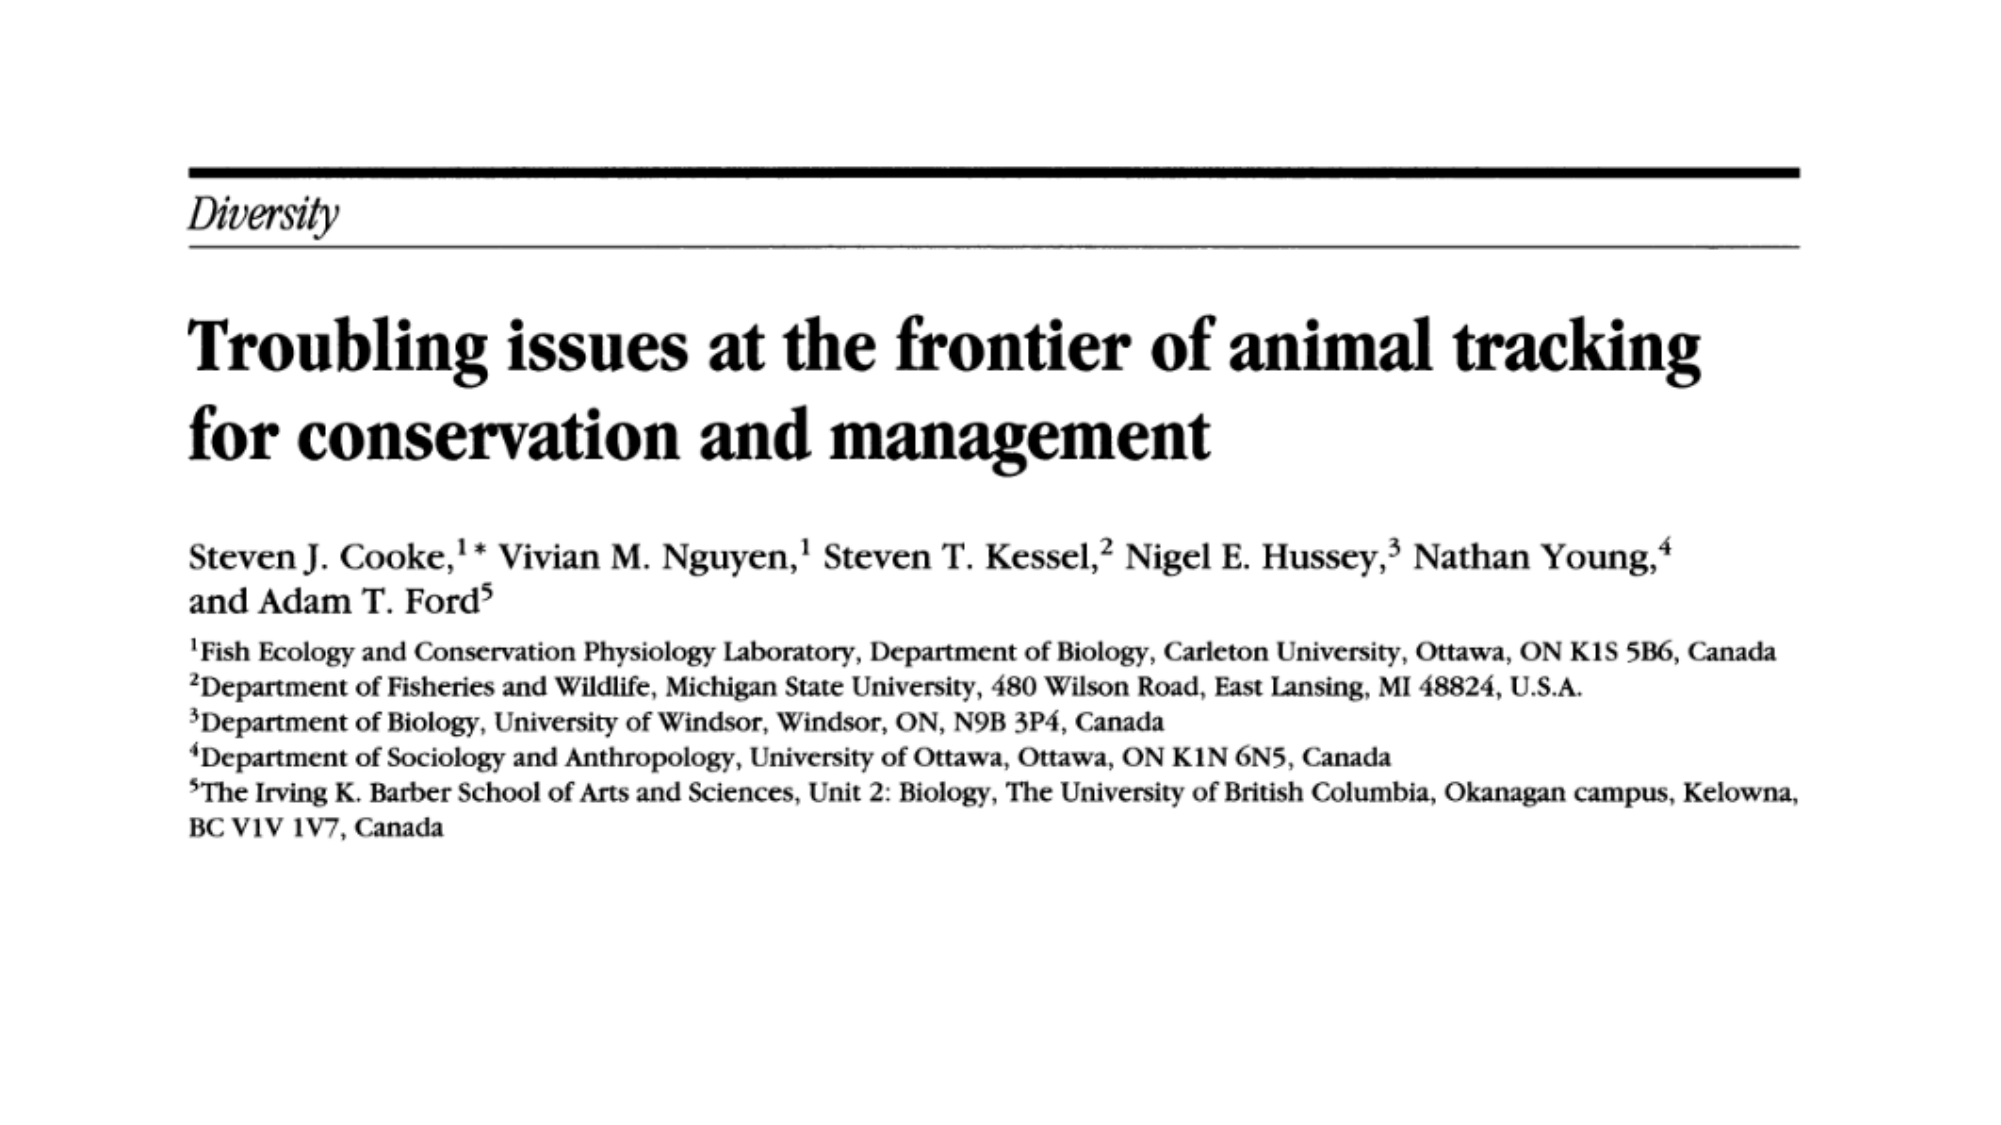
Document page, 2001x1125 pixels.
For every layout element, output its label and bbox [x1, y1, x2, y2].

picture [112, 83, 1925, 965]
